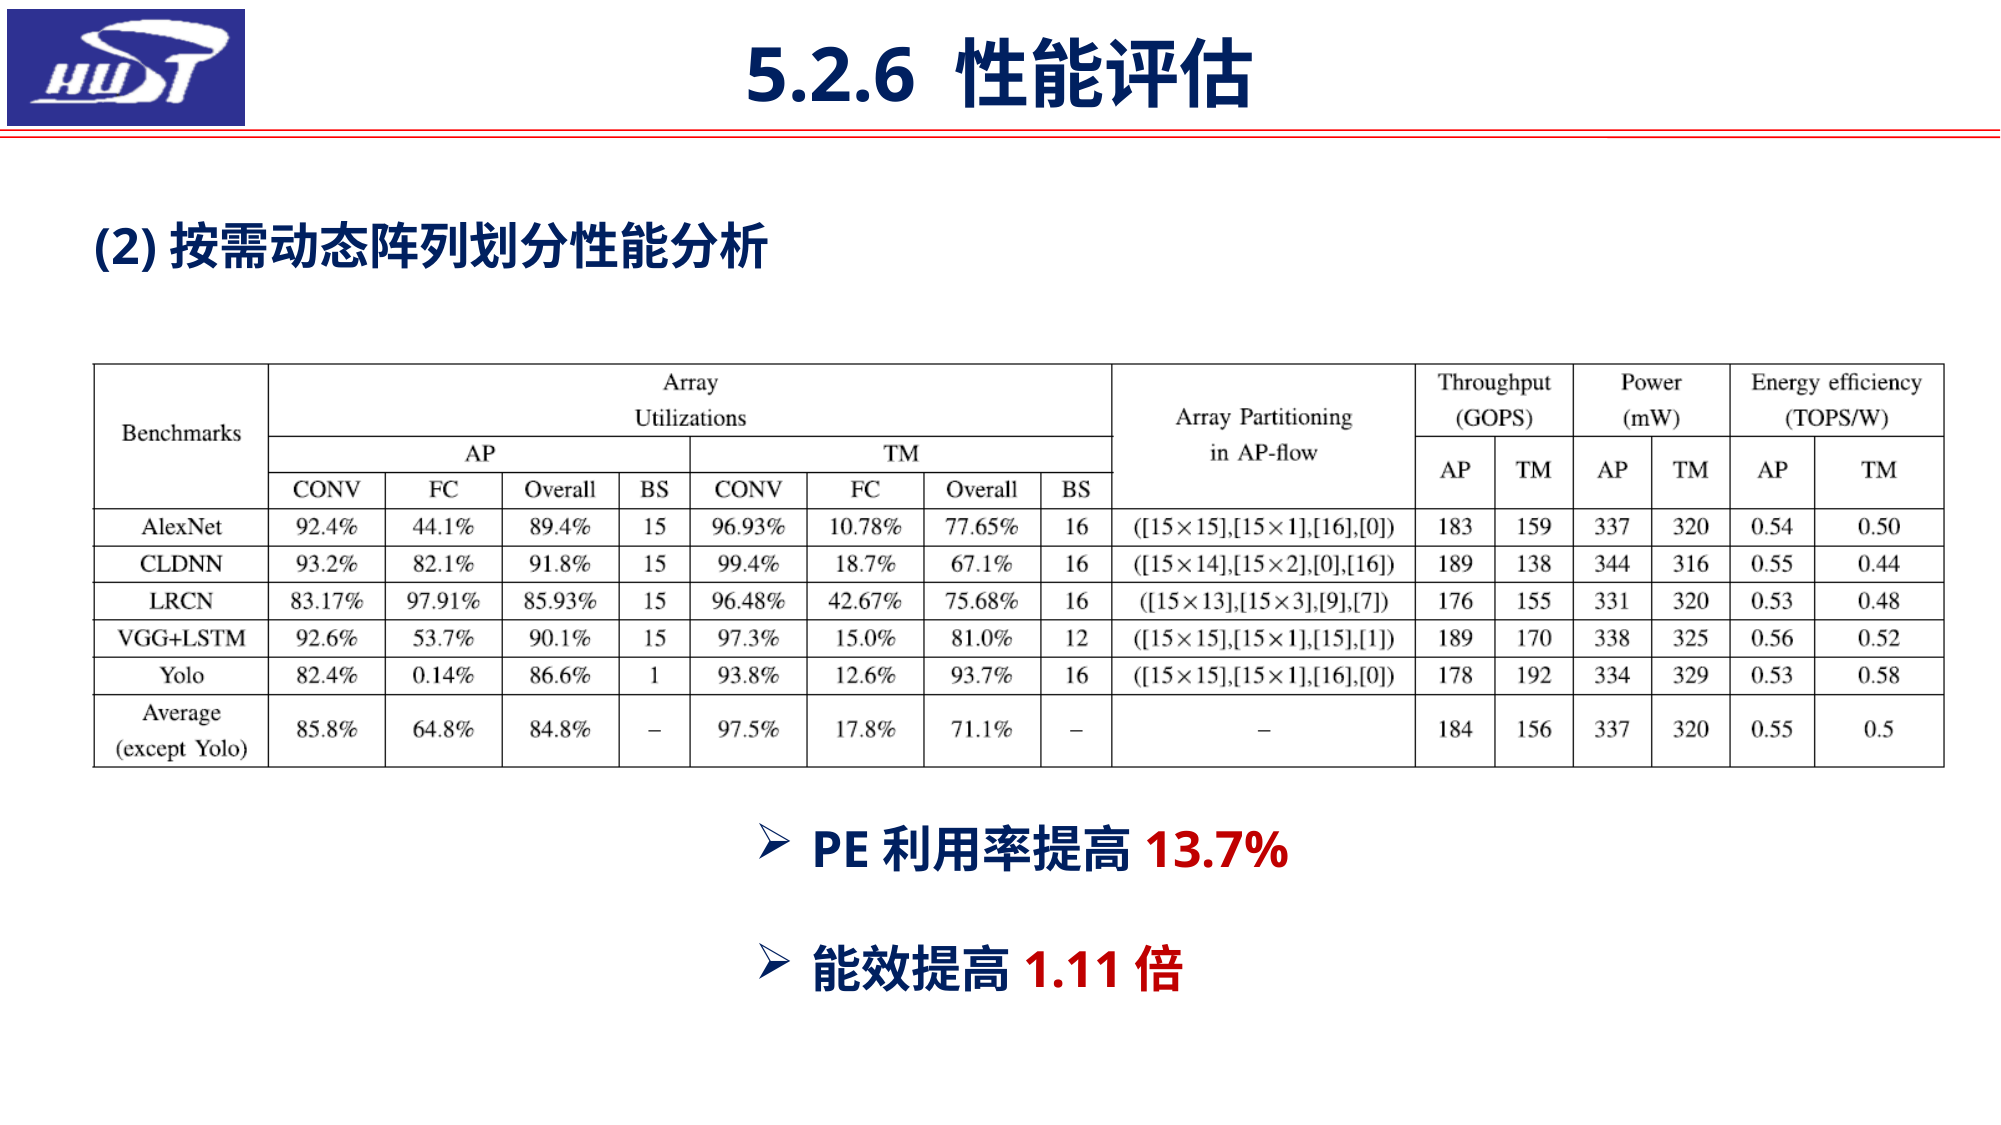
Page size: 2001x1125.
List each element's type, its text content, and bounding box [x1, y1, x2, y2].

text_box (2)按需动态阵列划分性能分析 [79, 207, 785, 283]
text_box 5.2.6 性能评估 [0, 19, 2000, 124]
picture [7, 9, 245, 19]
picture [90, 361, 1951, 774]
text_box PE利用率提高13.7% 能效提高1.11倍 [740, 810, 1627, 1006]
